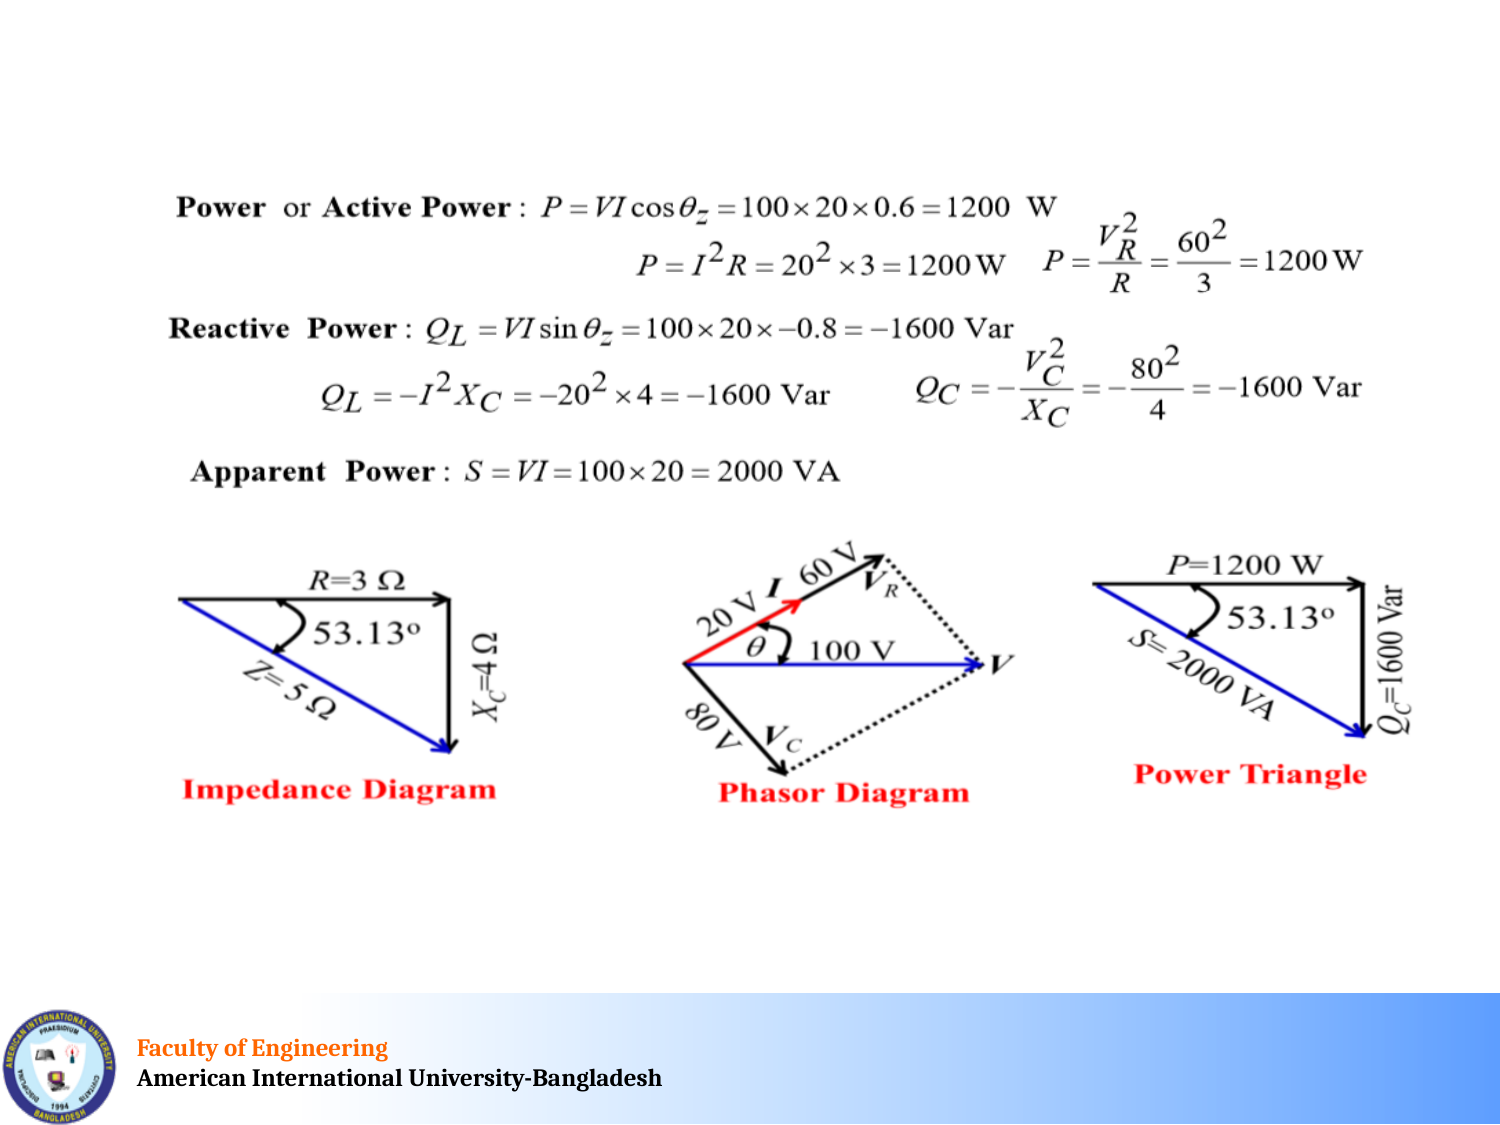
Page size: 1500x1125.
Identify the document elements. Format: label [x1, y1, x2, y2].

picture [145, 546, 550, 816]
picture [641, 529, 1036, 834]
picture [1065, 529, 1442, 809]
picture [0, 1007, 119, 1125]
picture [145, 173, 1388, 495]
